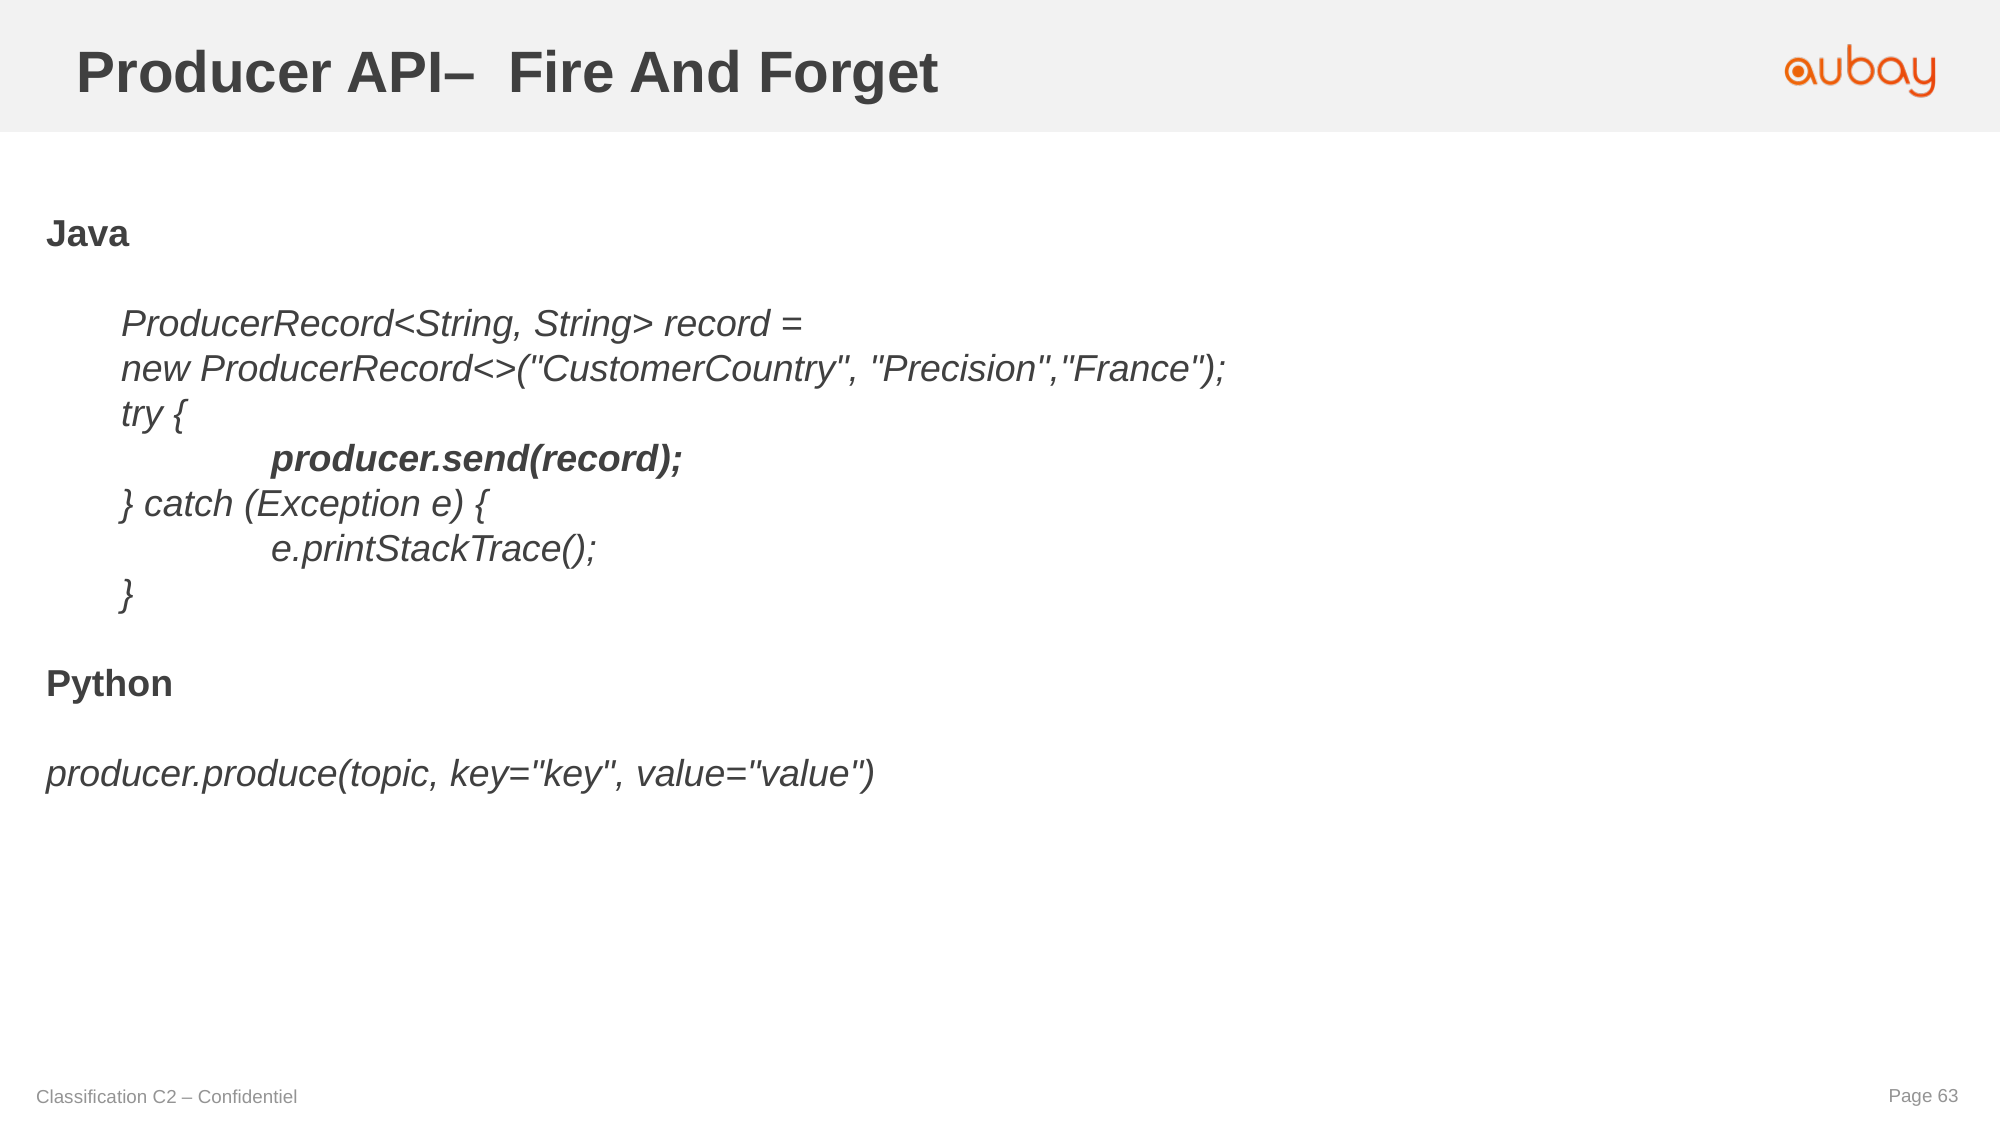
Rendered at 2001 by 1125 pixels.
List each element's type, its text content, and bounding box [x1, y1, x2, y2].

picture [1781, 26, 1939, 116]
list Producer API– Fire And Forget [61, 33, 1720, 115]
text_box Java ProducerRecord<String, String> record = new ProducerRecord<>("CustomerCountry", "Precision","France"); try { producer.send(record); } catch (Exception e) { e.printStackTrace(); } Python producer.produce(topic, key="key", value="value") [31, 151, 1689, 1125]
